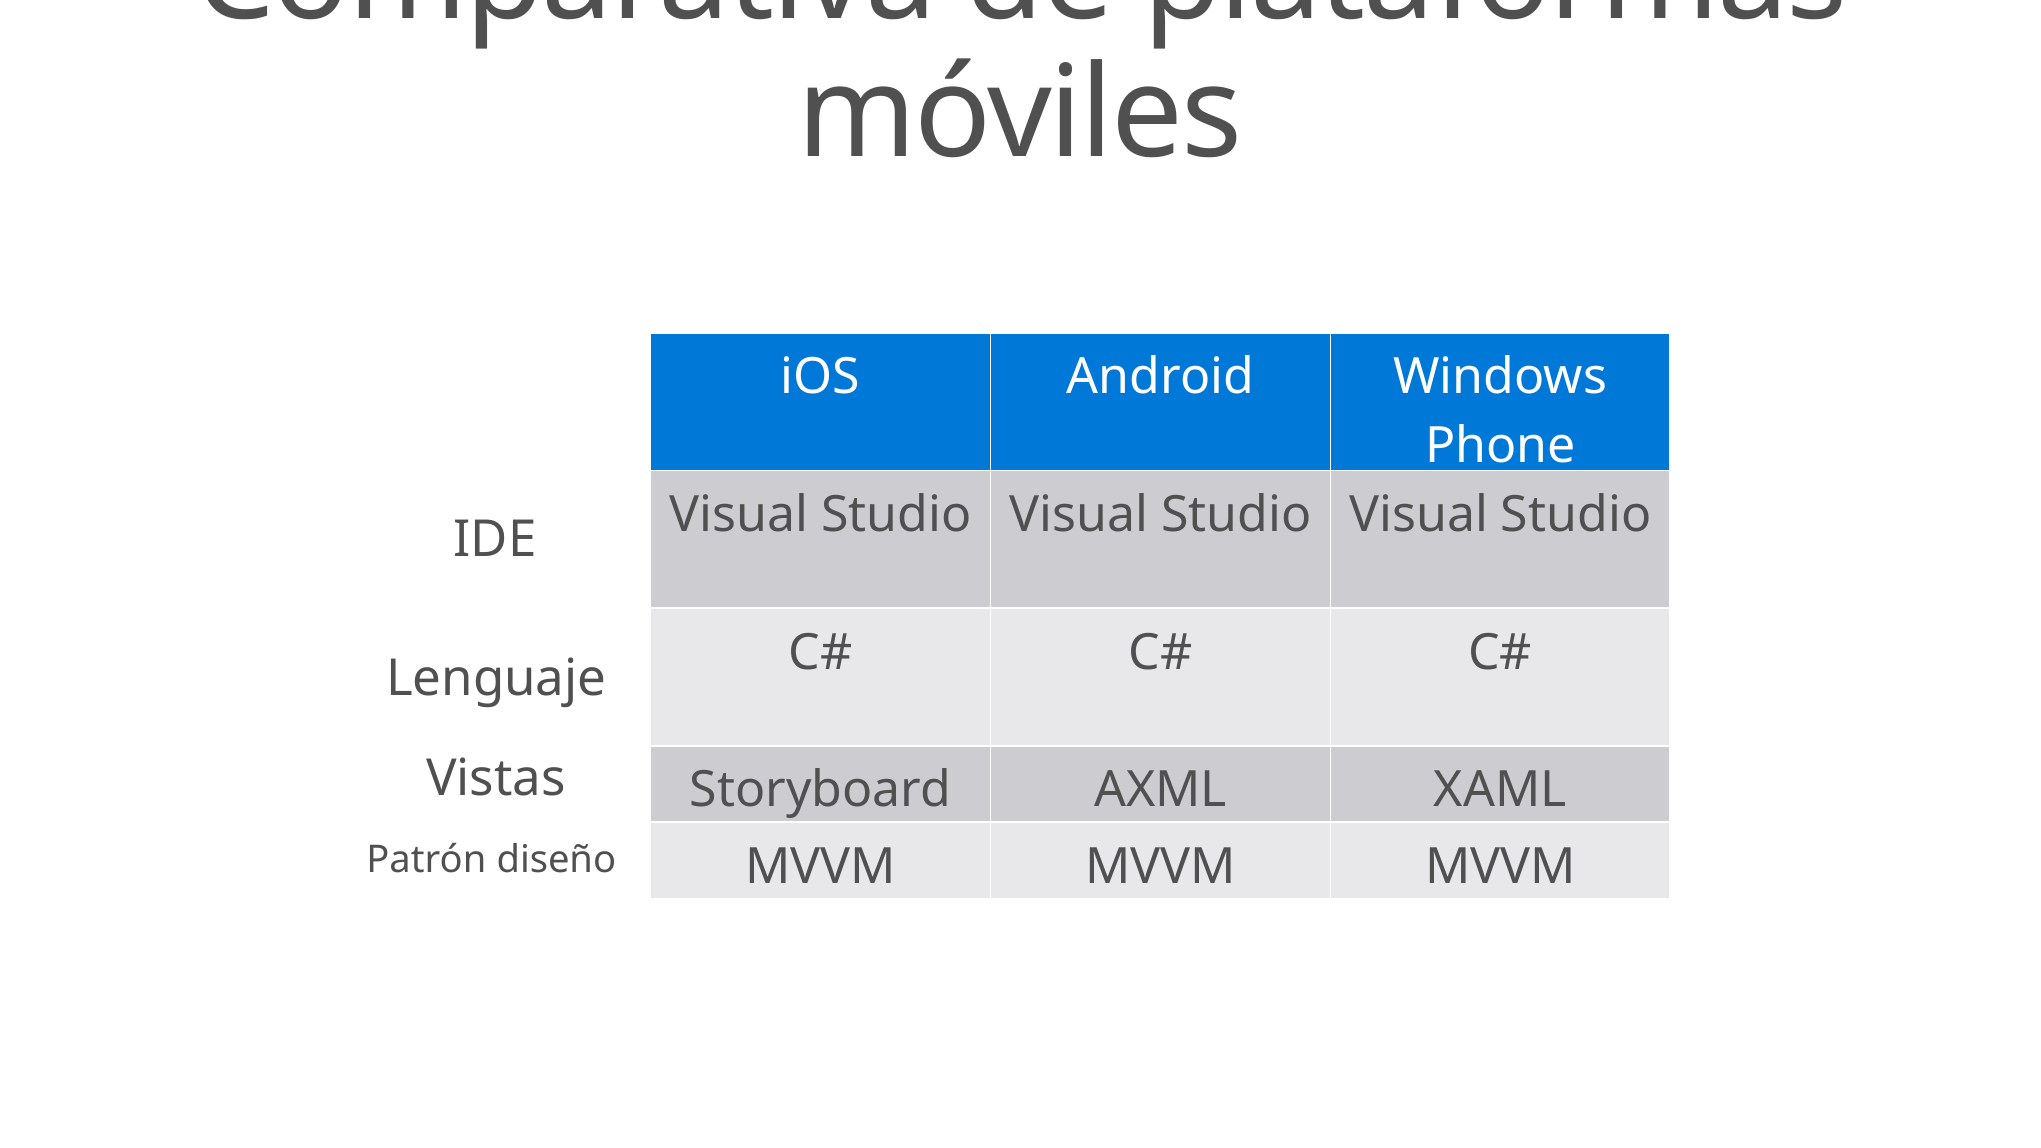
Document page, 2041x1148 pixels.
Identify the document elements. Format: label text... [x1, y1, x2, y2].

table_cell MVVM [1331, 823, 1669, 898]
table_cell Visual Studio [651, 471, 990, 607]
text_box Lenguaje [371, 636, 622, 713]
table_header Windows Phone [1331, 334, 1669, 470]
table_cell C# [991, 609, 1330, 745]
table_cell Visual Studio [991, 471, 1330, 607]
text_box Vistas [411, 736, 581, 813]
text_box Comparativa de plataformas móviles [45, 48, 1996, 199]
text_box Patrón diseño [351, 826, 712, 888]
table_cell Storyboard [651, 747, 990, 821]
table_cell XAML [1331, 747, 1669, 821]
table_cell MVVM [991, 823, 1330, 898]
text_box IDE [439, 498, 552, 574]
table_header Android [991, 334, 1330, 470]
table_cell C# [651, 609, 990, 745]
table_header iOS [651, 334, 990, 470]
table_cell AXML [991, 747, 1330, 821]
table_cell C# [1331, 609, 1669, 745]
table_cell MVVM [651, 823, 990, 898]
table_cell Visual Studio [1331, 471, 1669, 607]
